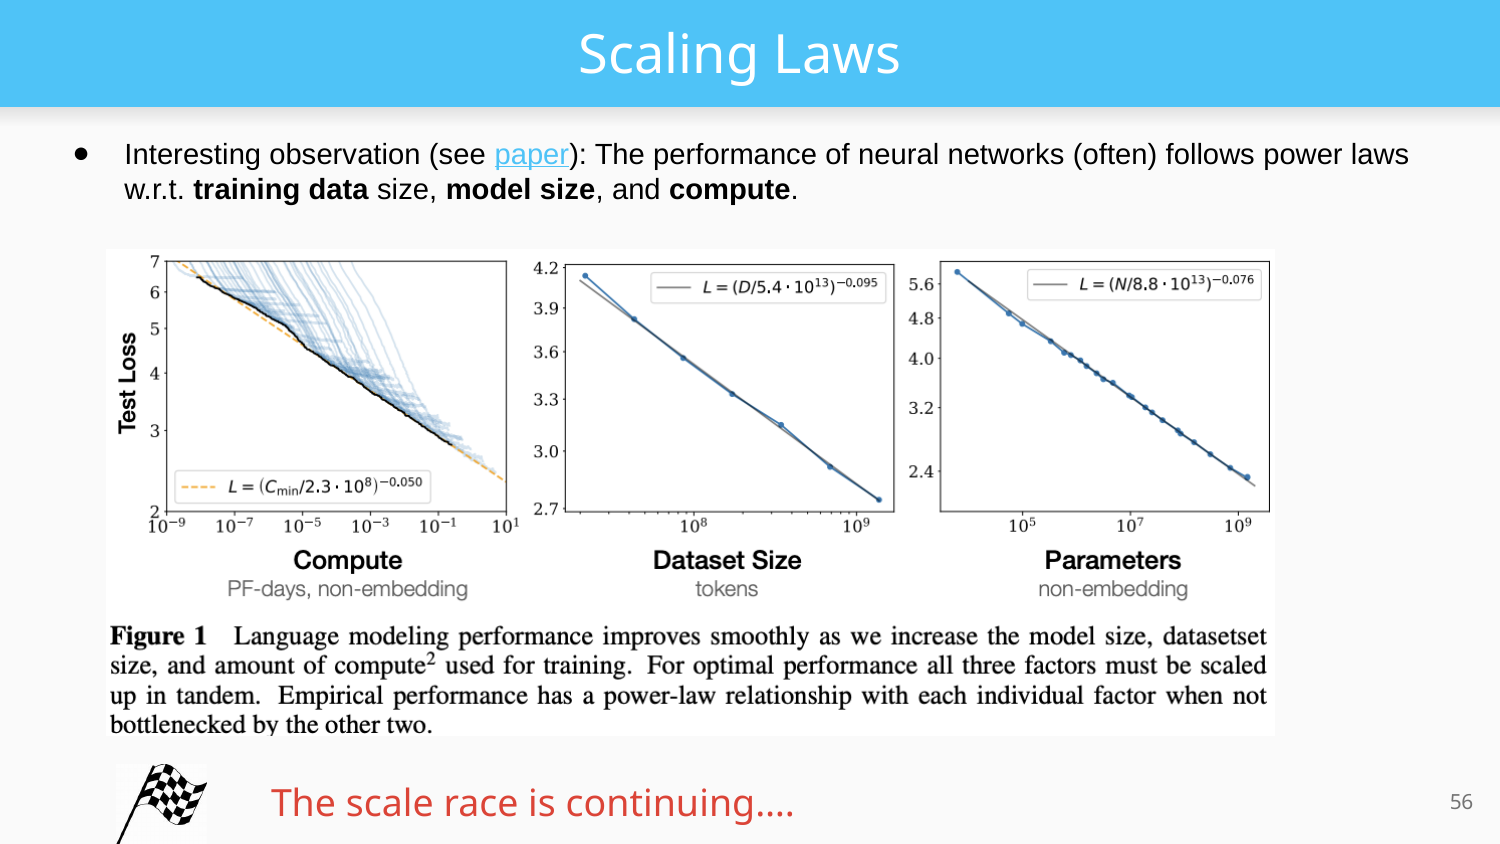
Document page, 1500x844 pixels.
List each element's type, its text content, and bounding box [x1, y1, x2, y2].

text_box The scale race is continuing…. [256, 764, 957, 829]
title Scaling Laws [16, 2, 1464, 102]
text_box Interesting observation (see paper): The performance of neural networks (often) follows power laws w.r.t. training data size, model size, and compute. [34, 119, 1449, 220]
slide_number ‹#› [1398, 770, 1489, 835]
picture [116, 763, 207, 844]
picture [106, 249, 1275, 736]
